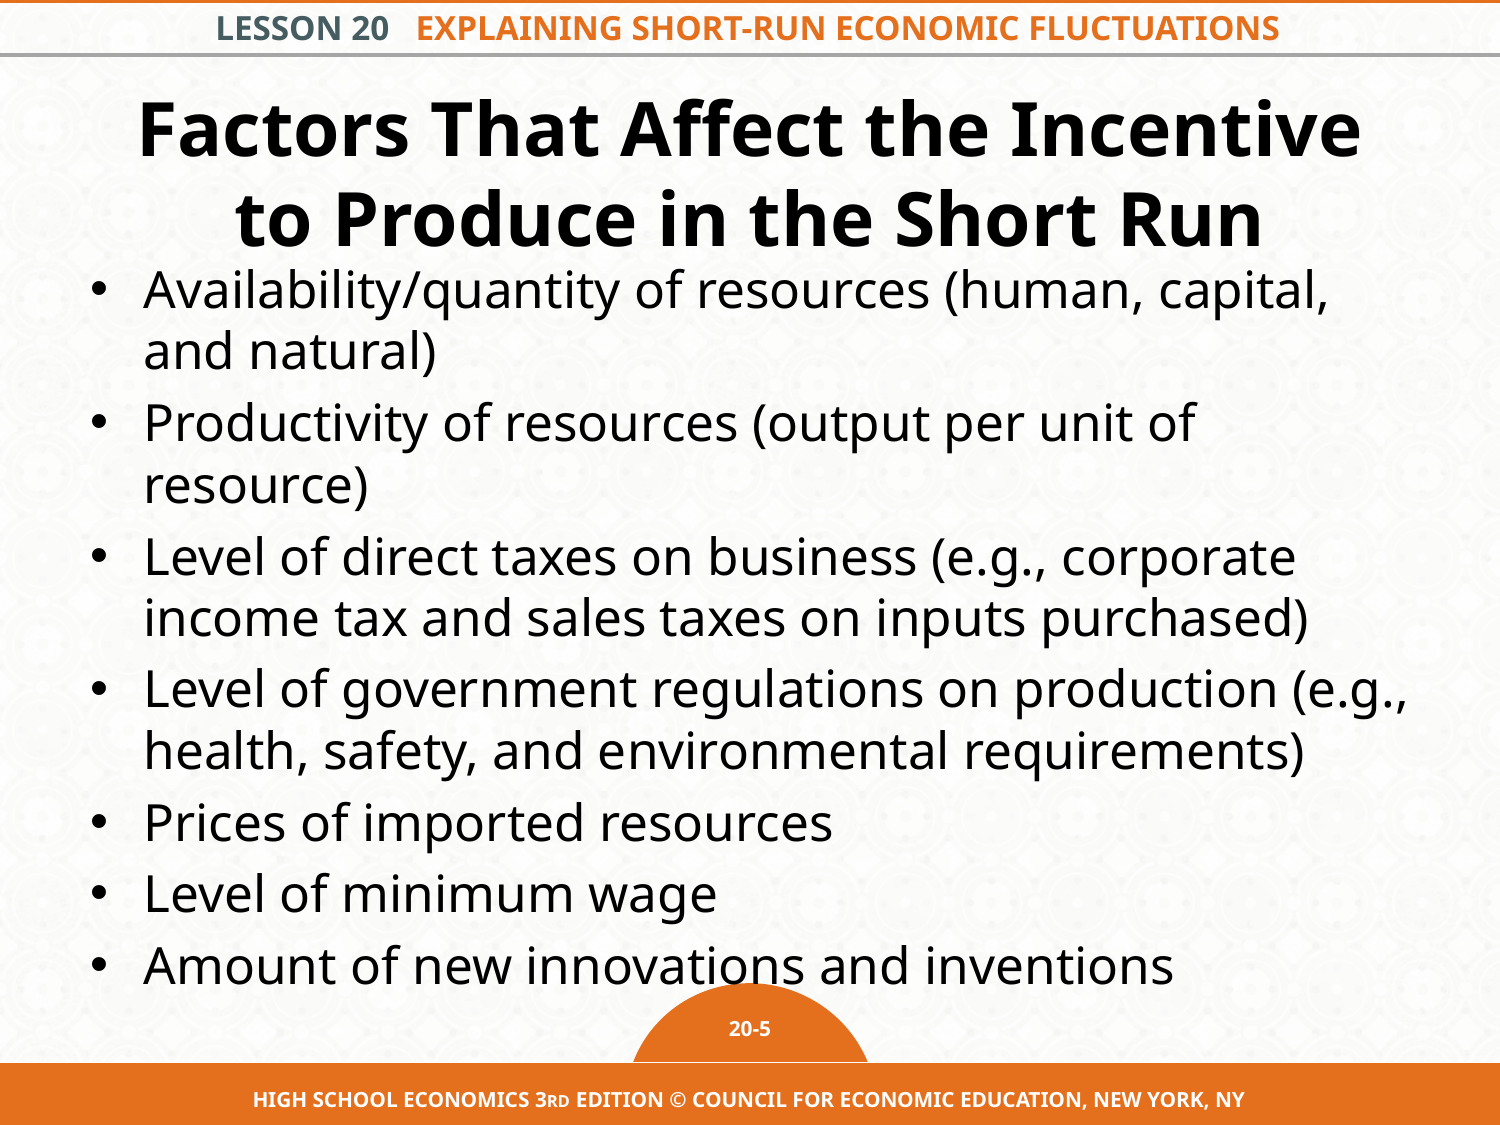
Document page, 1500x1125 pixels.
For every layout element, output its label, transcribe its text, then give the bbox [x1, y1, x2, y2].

picture [0, 3, 1500, 53]
picture [0, 57, 1500, 1062]
title Factors That Affect the Incentive to Produce in the Short Run [75, 77, 1425, 249]
list Availability/quantity of resources (human, capital, and natural) Productivity of resources (output per unit of resource) Level of direct taxes on business (e.g., corporate income tax and sales taxes on inputs purchased) Level of government regulations on production (e.g., health, safety, and environmental requirements) Prices of imported resources Level of minimum wage Amount of new innovations and inventions [75, 249, 1425, 1025]
